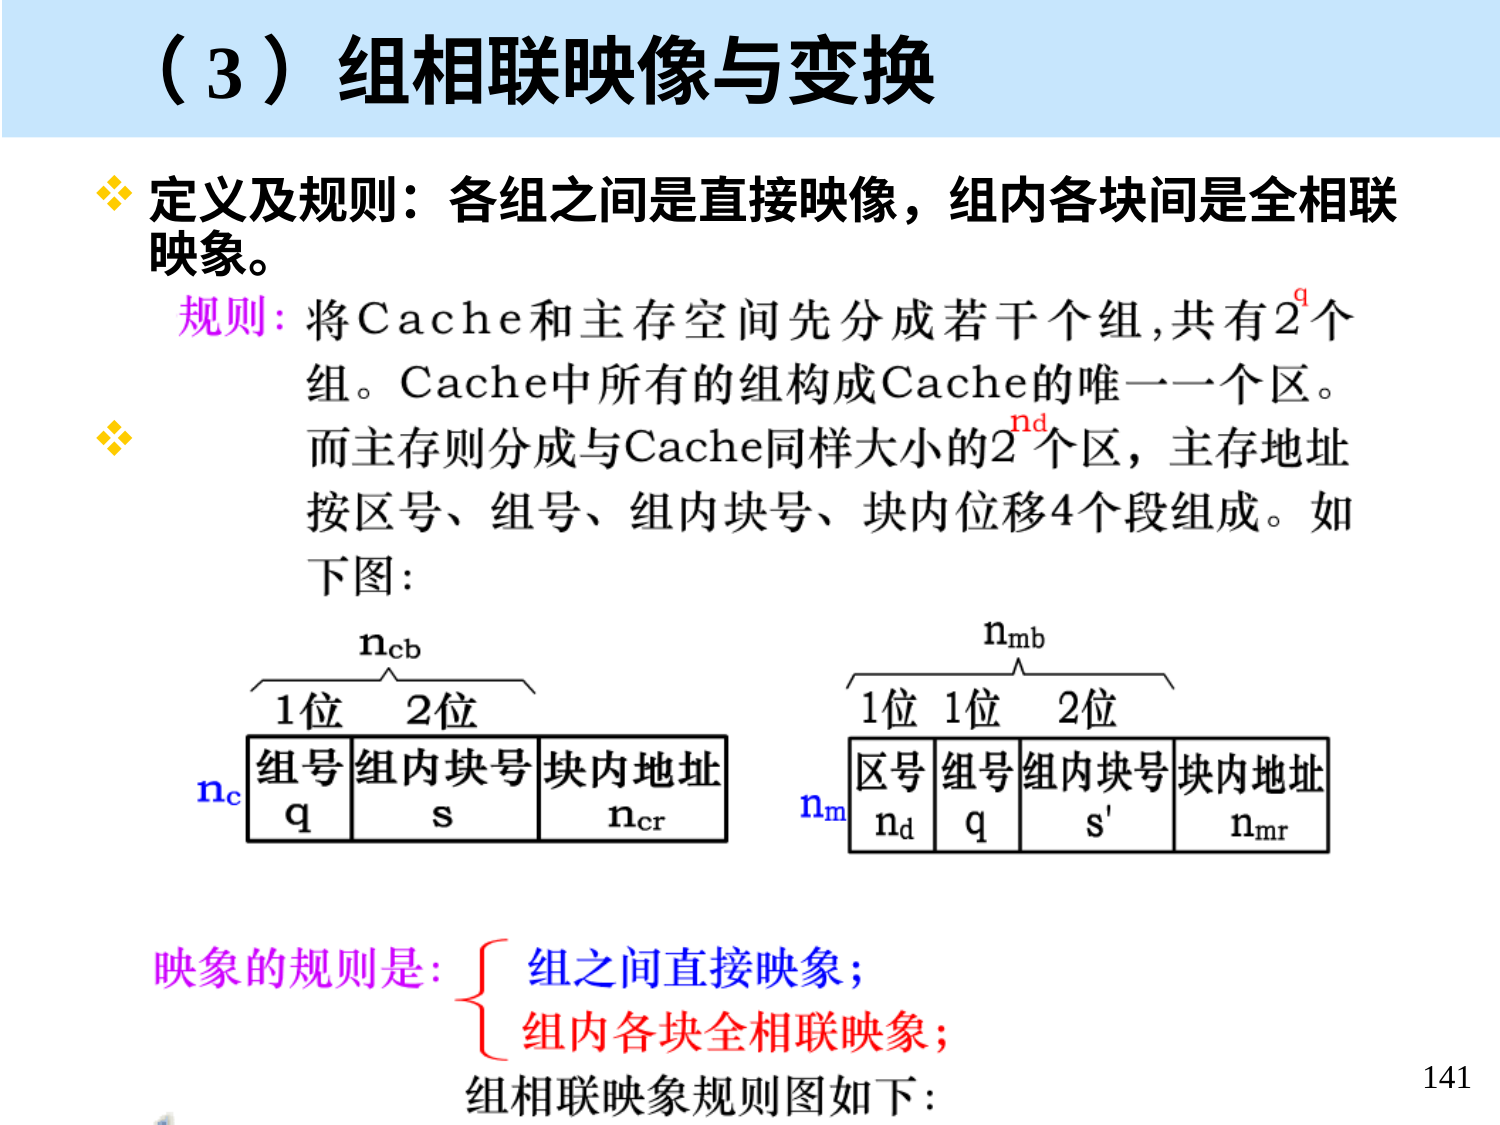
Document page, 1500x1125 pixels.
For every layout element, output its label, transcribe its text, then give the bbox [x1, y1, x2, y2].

title （3）组相联映像与变换 [97, 18, 1386, 119]
list 定义及规则：各组之间是直接映像，组内各块间是全相联映象。 讨论： S=nv时，全相联映像； S=0时，直接映像； 当主存空间和Cache空间确定时，q+s已确定； s值大，组内页数多，冲突概率小，变换复杂； s值小，组内页数少，冲突概率大，变换简单； [76, 167, 1428, 981]
picture [138, 281, 1366, 1125]
